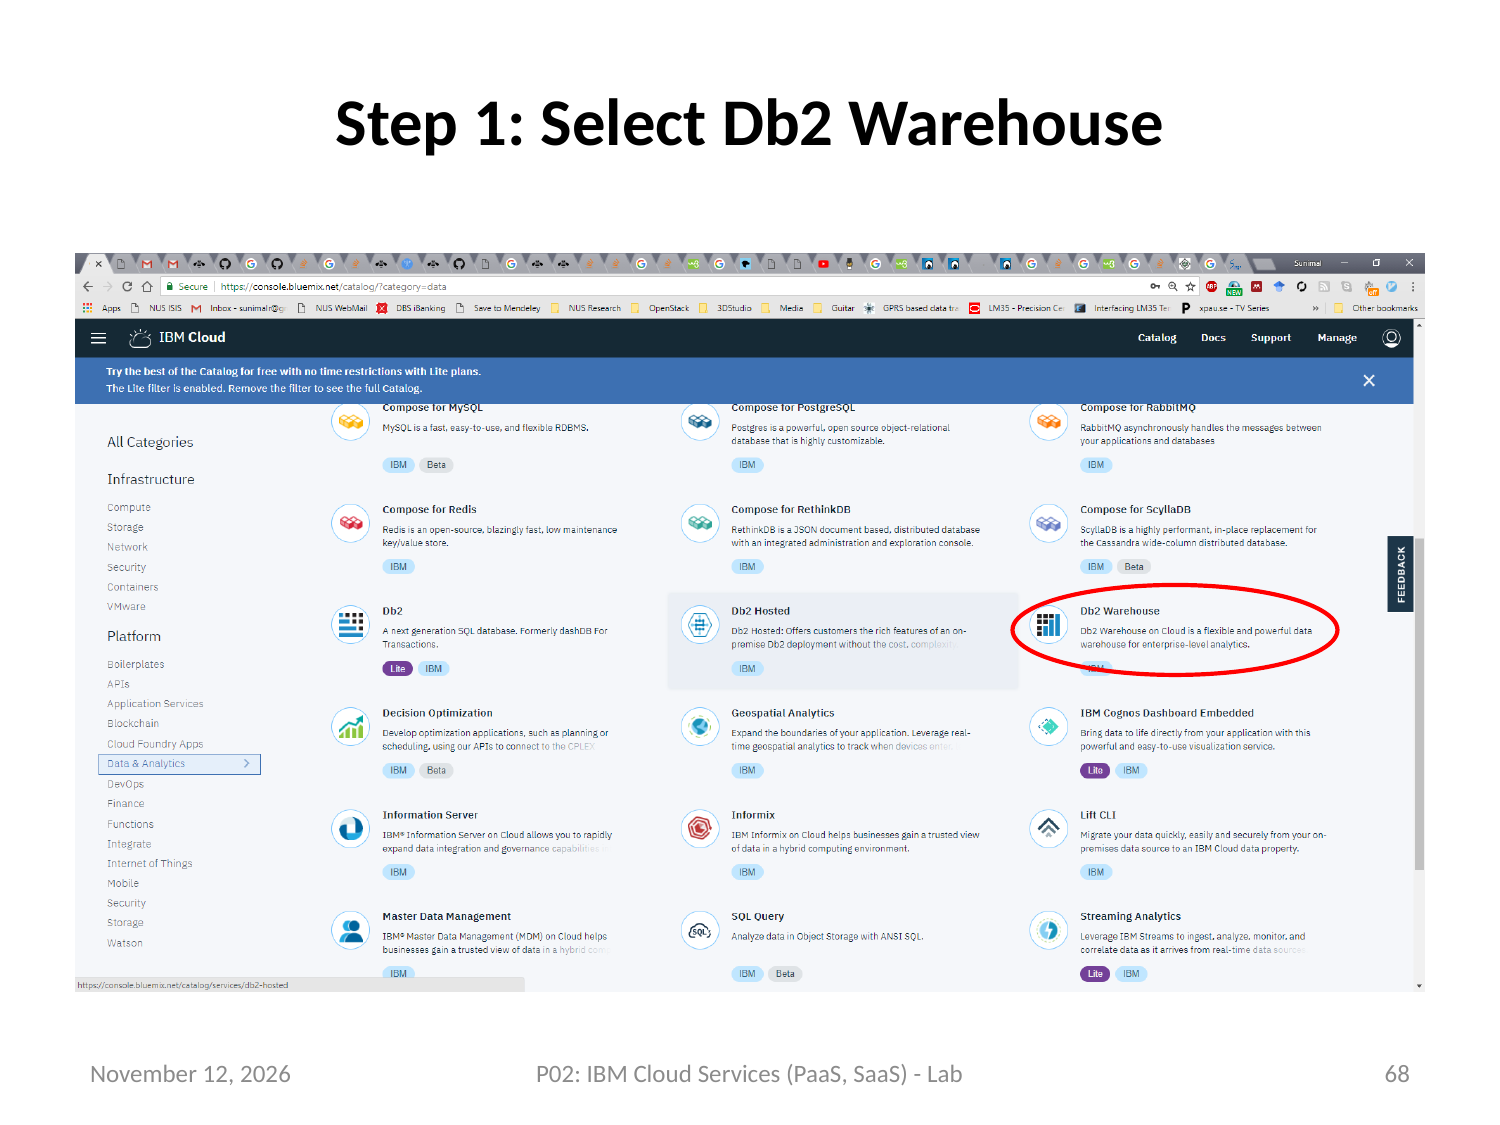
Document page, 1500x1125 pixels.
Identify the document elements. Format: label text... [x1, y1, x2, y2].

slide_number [75, 1042, 425, 1103]
slide_number 68 [1074, 1042, 1425, 1103]
footer P02: IBM Cloud Services (PaaS, SaaS) - Lab [512, 1042, 988, 1103]
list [74, 253, 1426, 992]
title Step 1: Select Db2 Warehouse [75, 24, 1425, 213]
